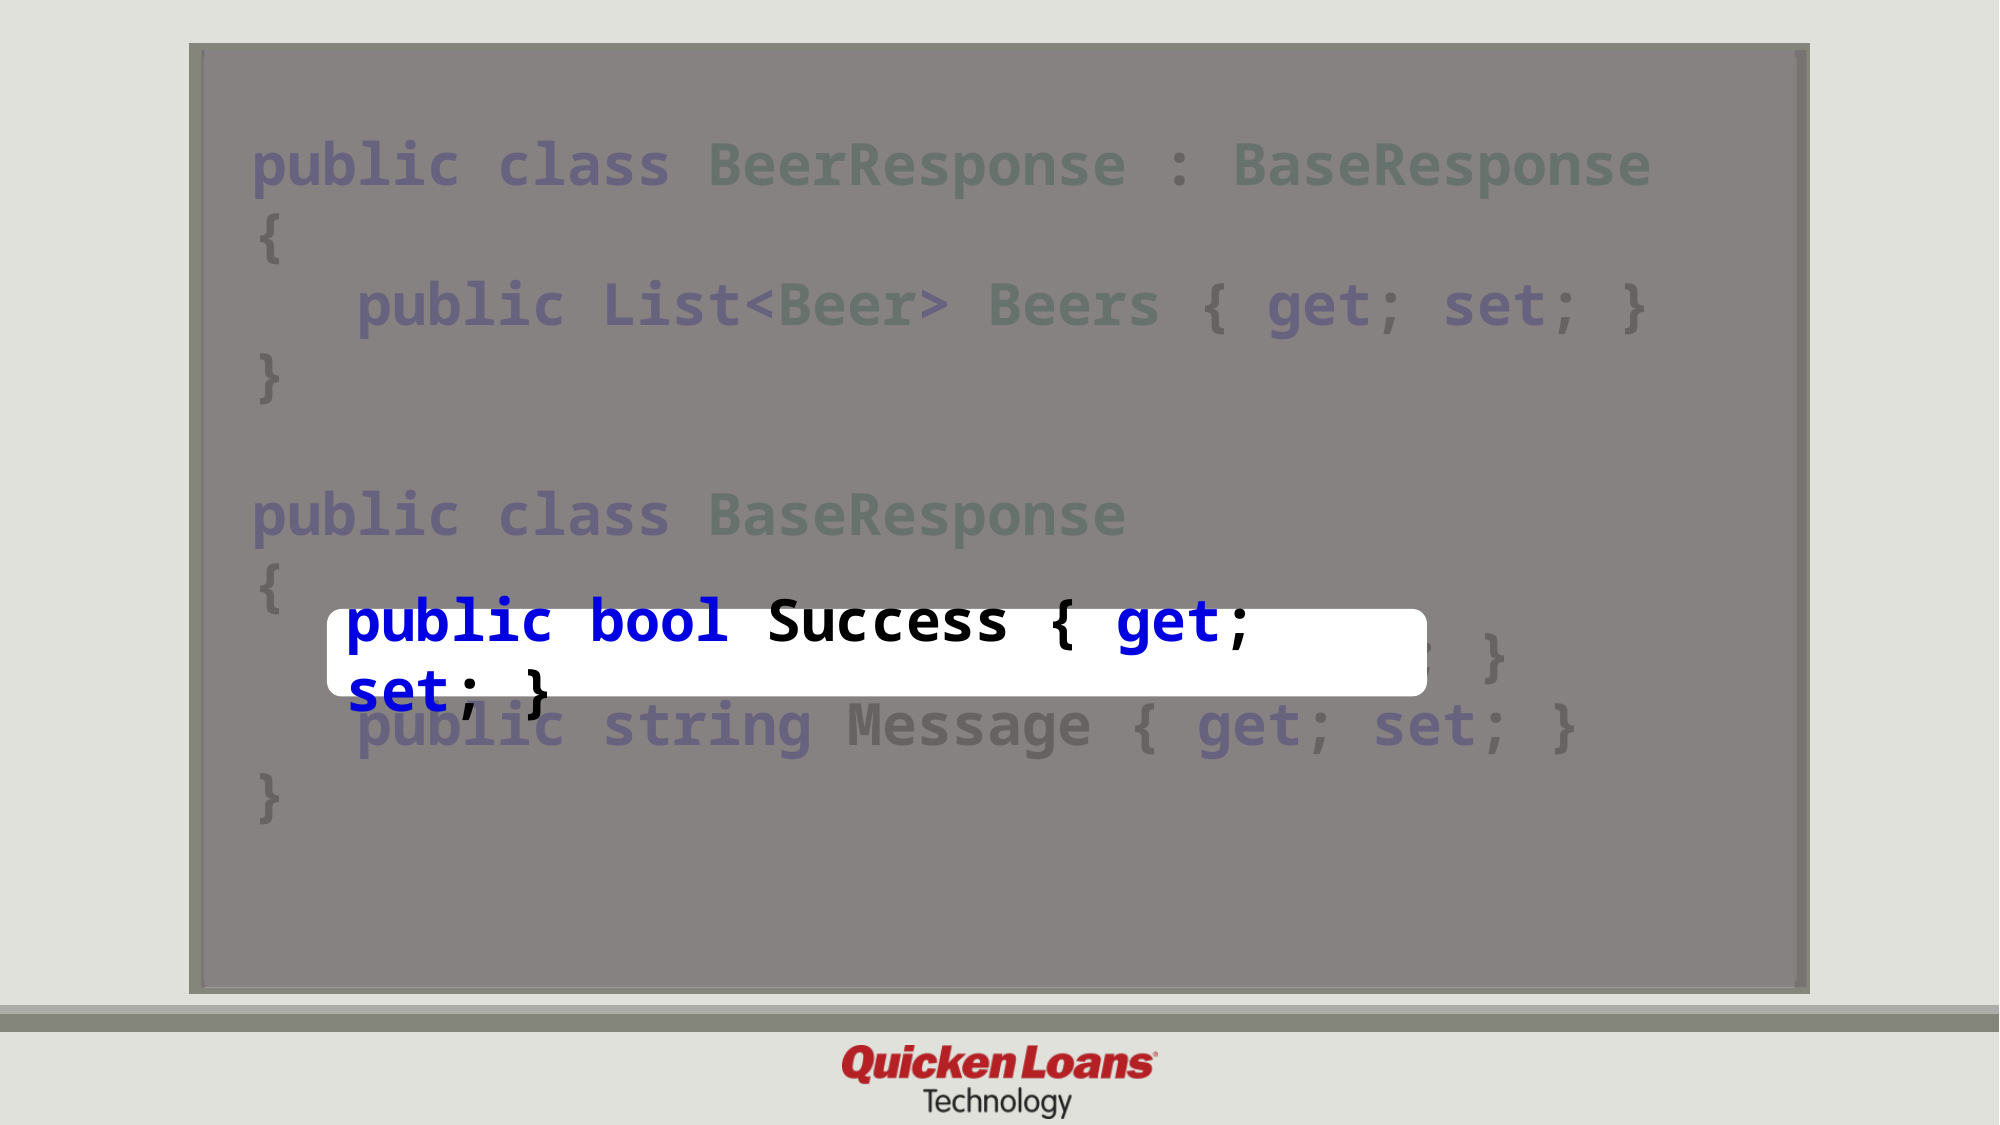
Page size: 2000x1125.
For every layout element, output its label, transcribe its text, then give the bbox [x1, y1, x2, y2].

text_box [200, 49, 1807, 988]
text_box public bool Success { get; set; } [325, 607, 1429, 698]
text_box [195, 50, 200, 988]
picture [842, 1045, 1158, 1119]
